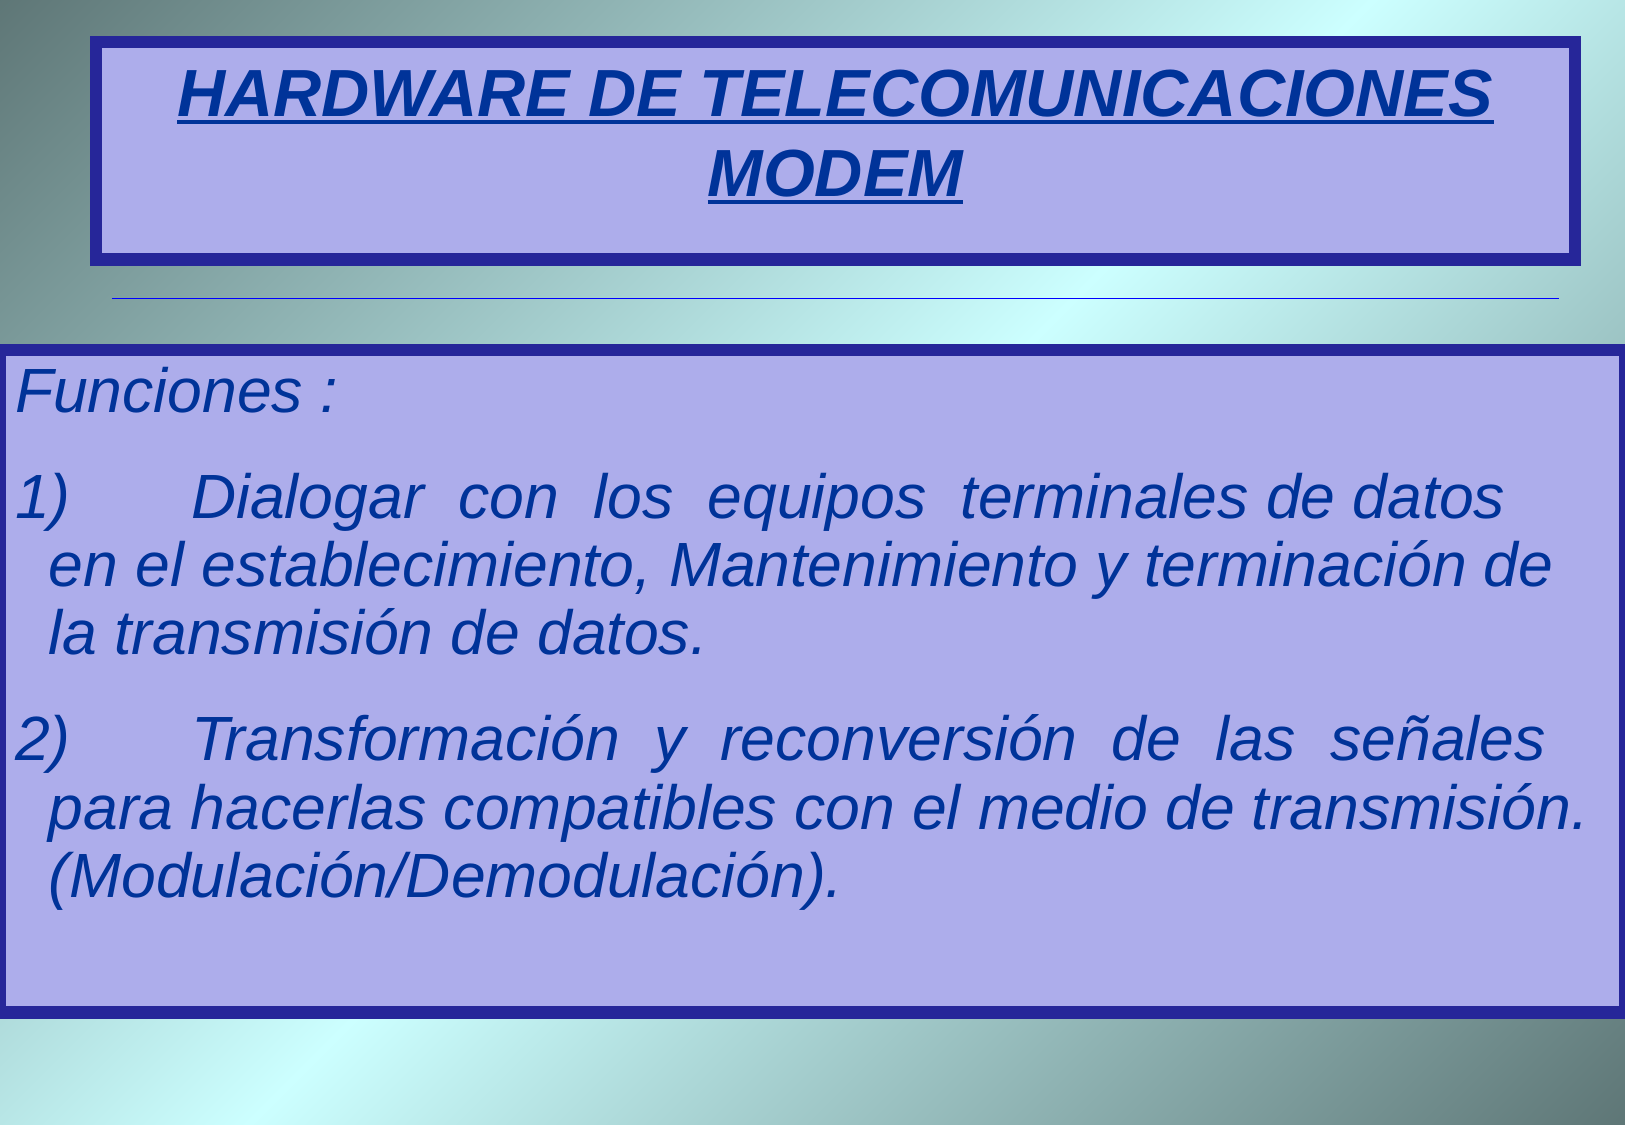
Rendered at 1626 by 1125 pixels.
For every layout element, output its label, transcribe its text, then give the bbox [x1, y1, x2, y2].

title HARDWARE DE TELECOMUNICACIONES MODEM [95, 41, 1576, 260]
list Funciones : 1) Dialogar con los equipos terminales de datos en el establecimiento, Mantenimiento y terminación de la transmisión de datos. 2) Transformación y reconversión de las señales para hacerlas compatibles con el medio de transmisión. (Modulación/Demodulación). [0, 349, 1625, 1013]
